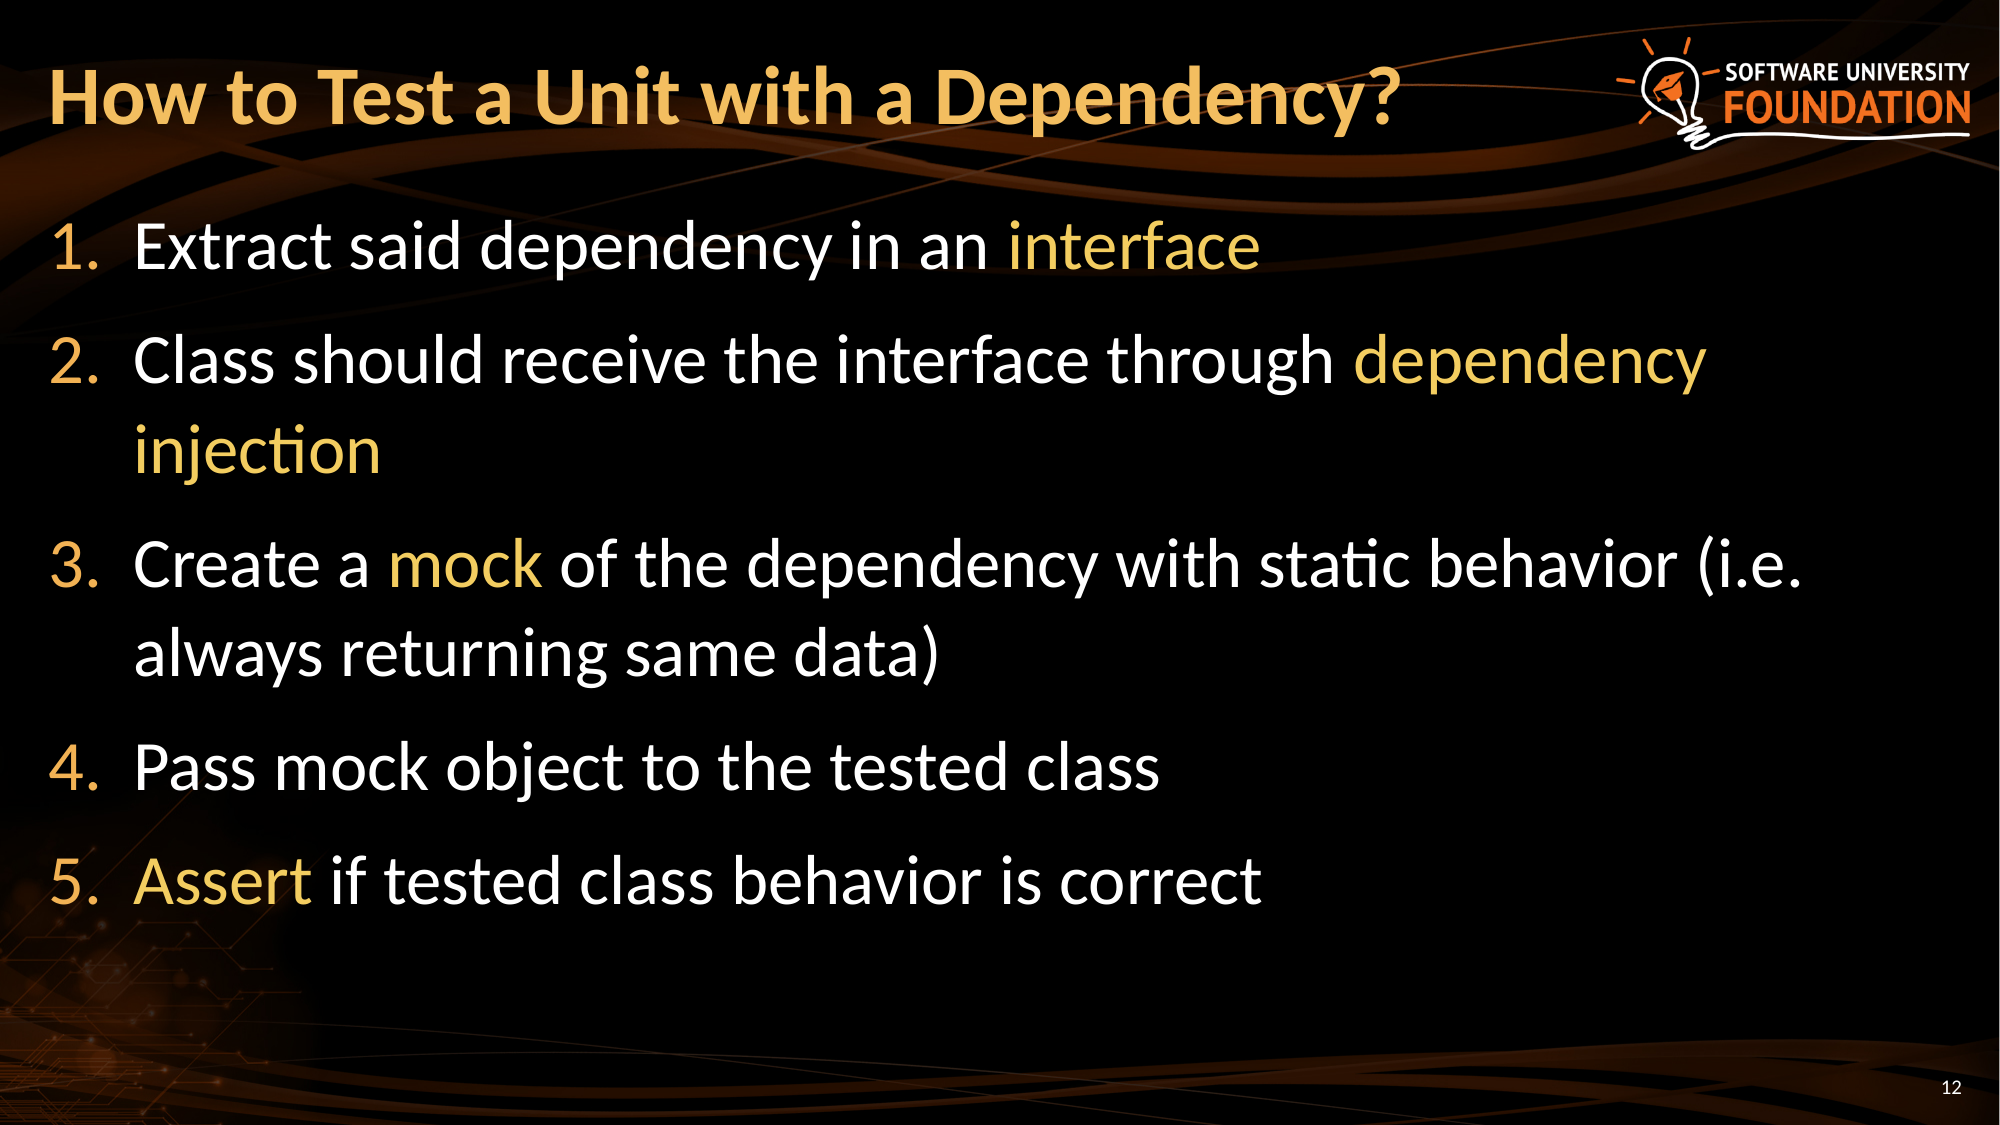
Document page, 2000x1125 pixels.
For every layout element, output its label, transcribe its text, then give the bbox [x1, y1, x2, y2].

picture [0, 0, 2000, 1125]
list Extract said dependency in an interface Class should receive the interface through dependency injection Create a mock of the dependency with static behavior (i.e. always returning same data) Pass mock object to the tested class Assert if tested class behavior is correct [31, 188, 1968, 1103]
title How to Test a Unit with a Dependency? [30, 6, 1602, 189]
